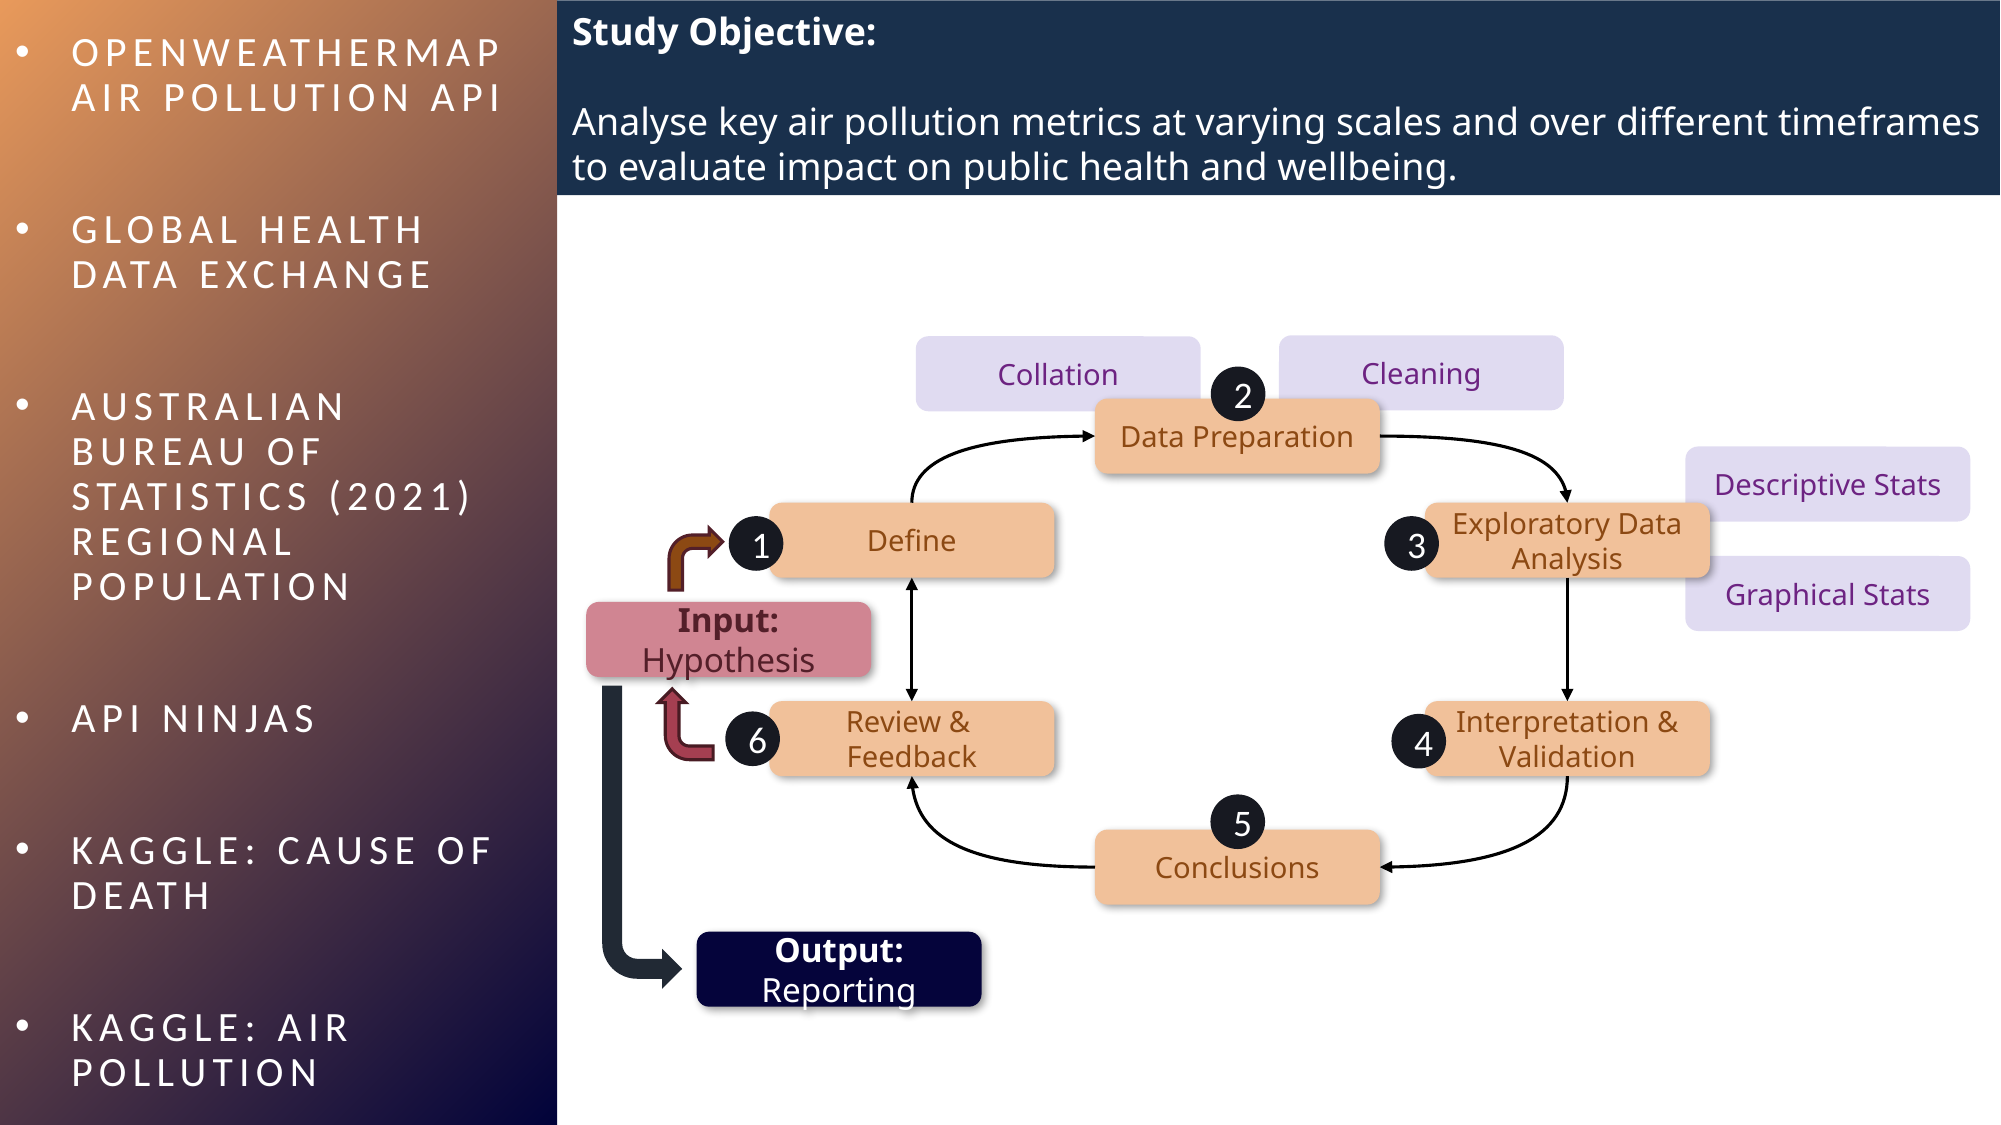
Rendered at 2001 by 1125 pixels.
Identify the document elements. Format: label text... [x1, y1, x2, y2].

text_box Study Objective: Analyse key air pollution metrics at varying scales and over different timeframes to evaluate impact on public health and wellbeing. [557, 0, 2000, 196]
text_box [585, 334, 1971, 1008]
text_box OpenWeatherMap Air Pollution API Global Health Data Exchange Australian Bureau of Statistics (2021) Regional Population API NINJAS Kaggle: cause of death Kaggle: air pollution [0, 0, 558, 1125]
